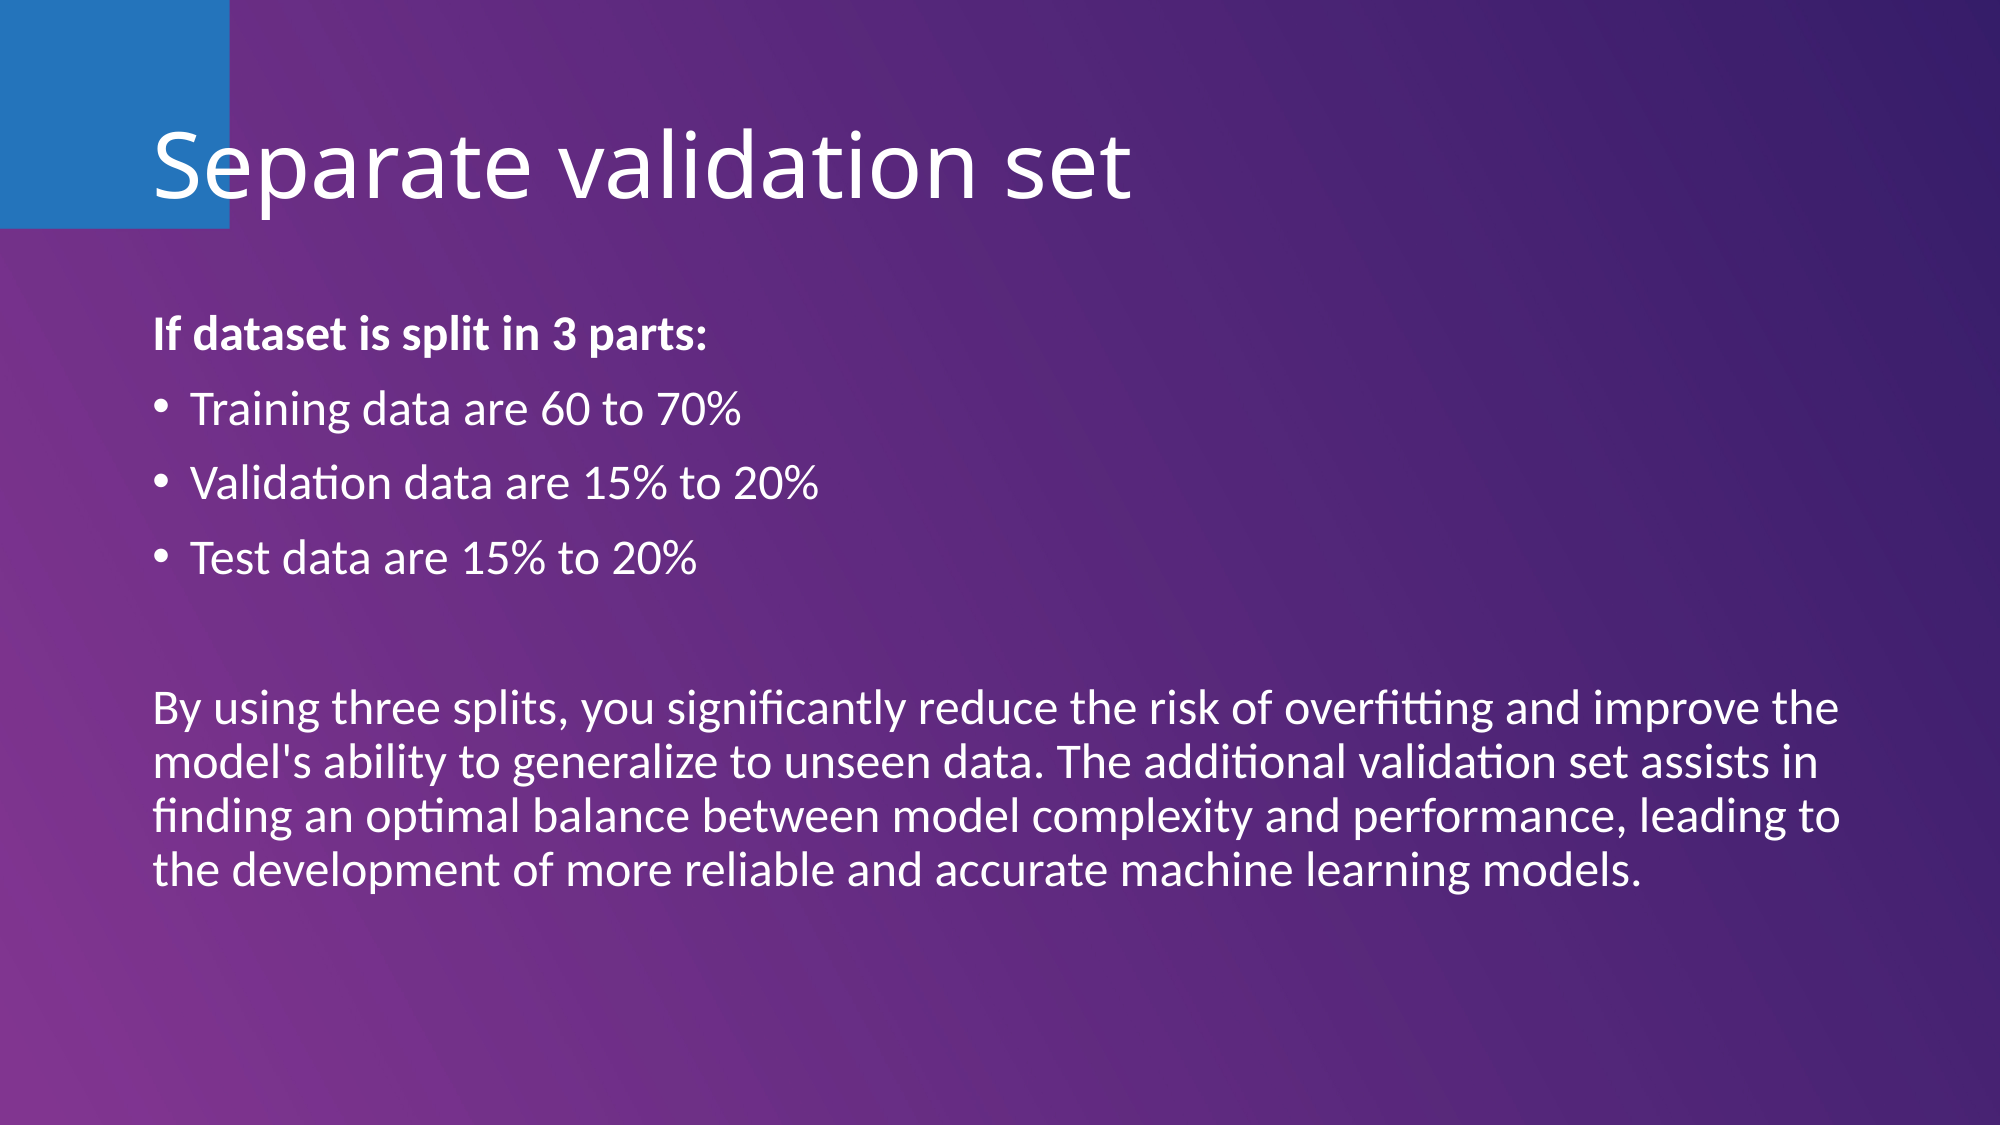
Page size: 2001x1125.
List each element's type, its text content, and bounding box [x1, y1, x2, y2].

picture [0, 0, 2000, 1125]
title Separate validation set [137, 59, 1863, 278]
list If dataset is split in 3 parts: Training data are 60 to 70% Validation data are 15% to 20% Test data are 15% to 20% By using three splits, you significantly reduce the risk of overfitting and improve the model's ability to generalize to unseen data. The additional validation set assists in finding an optimal balance between model complexity and performance, leading to the development of more reliable and accurate machine learning models. [137, 299, 1863, 1014]
